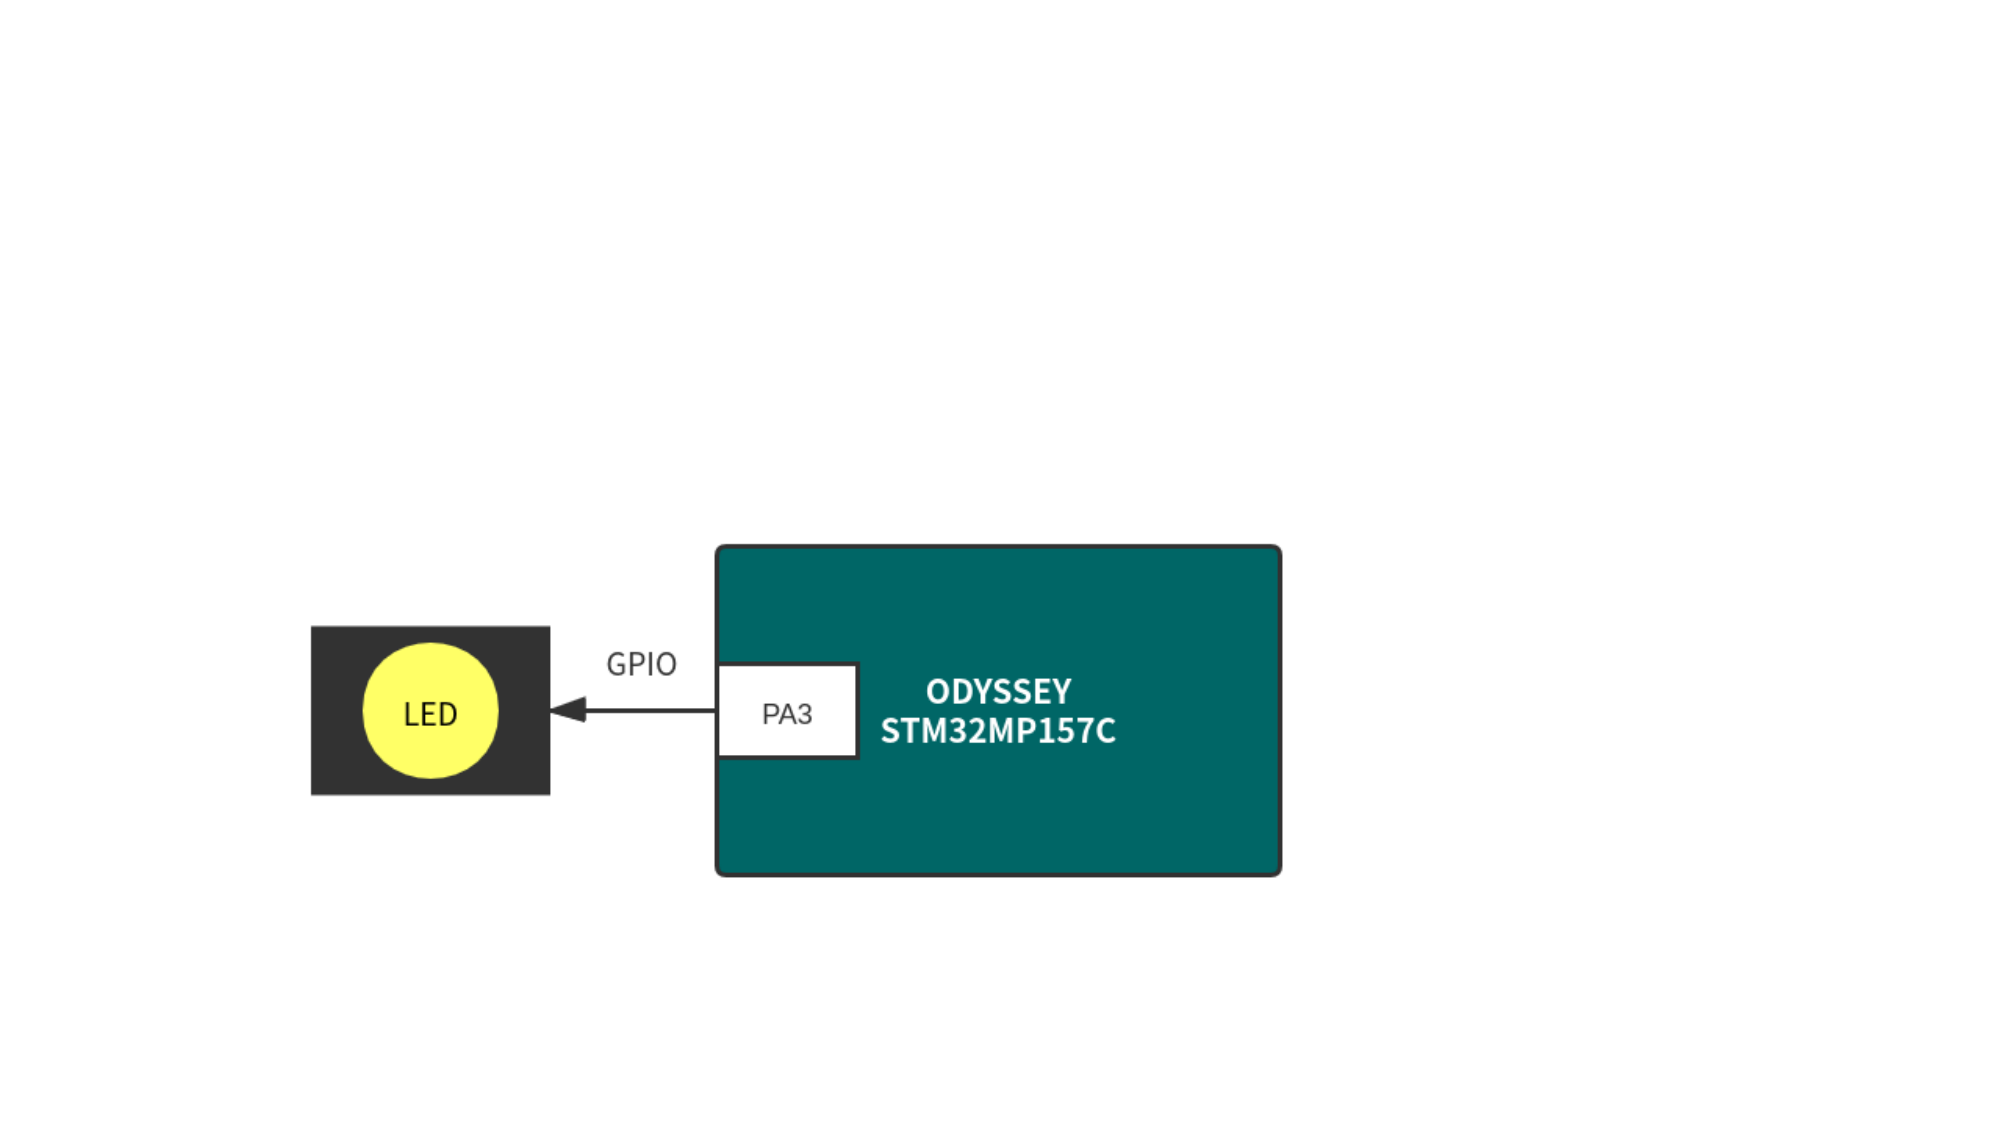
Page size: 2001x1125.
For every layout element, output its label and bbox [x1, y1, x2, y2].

picture [255, 488, 1339, 935]
